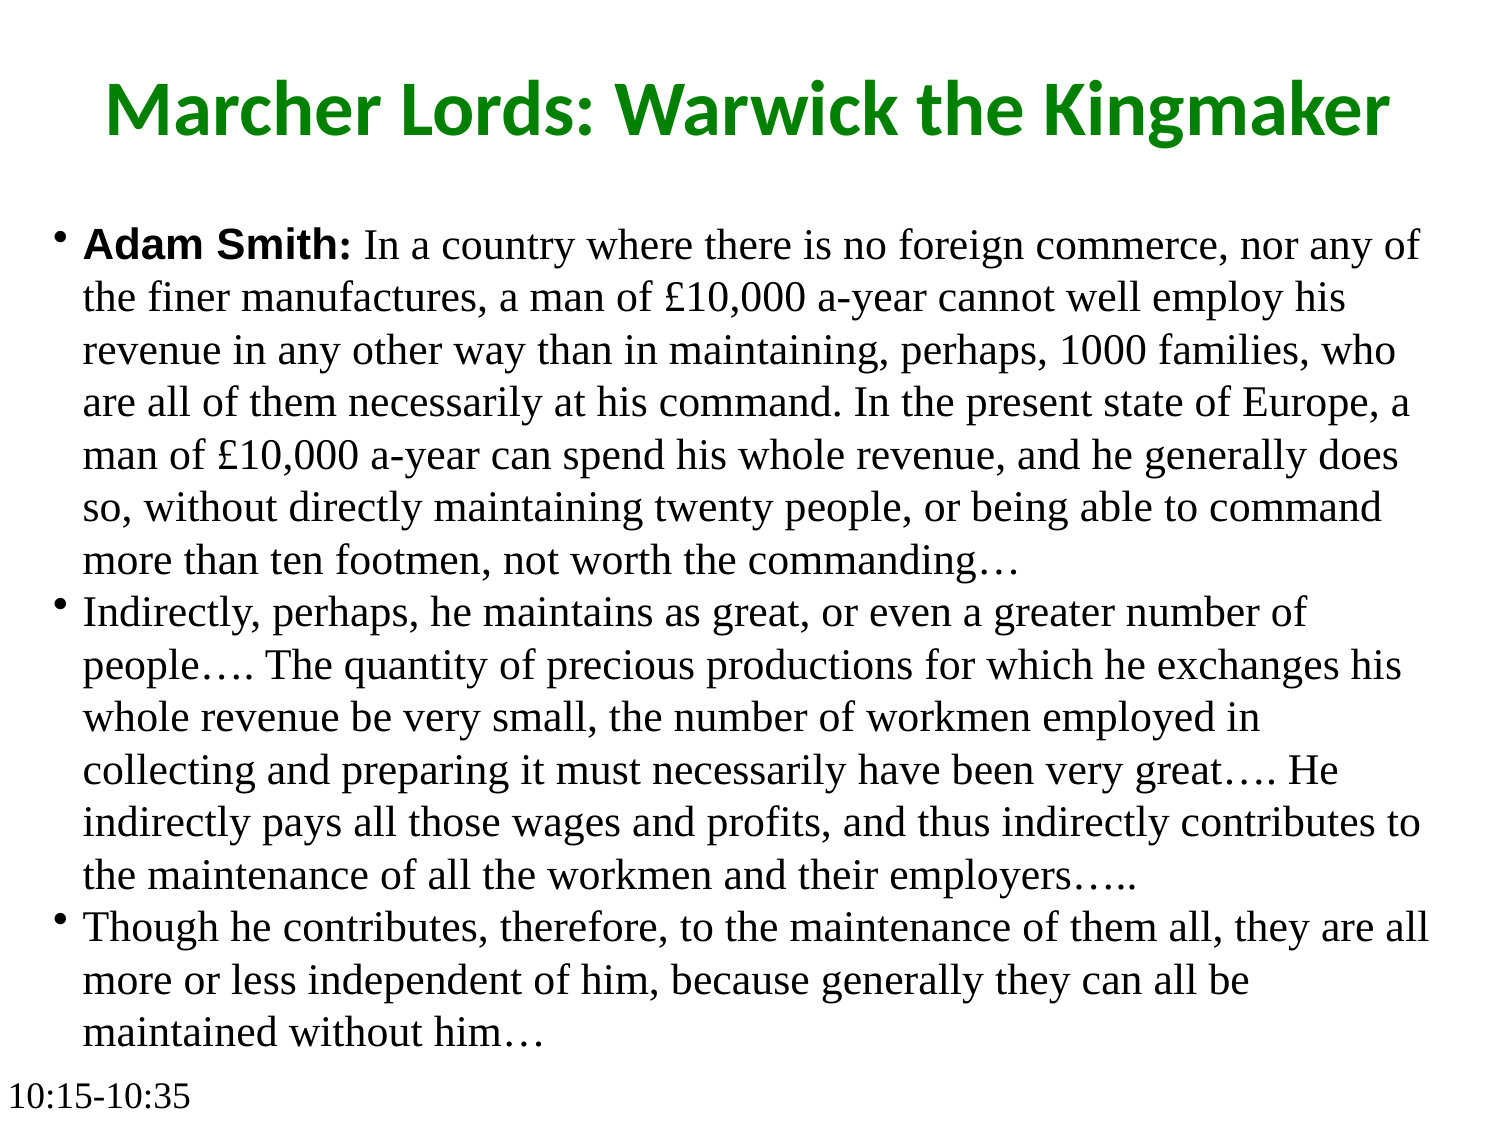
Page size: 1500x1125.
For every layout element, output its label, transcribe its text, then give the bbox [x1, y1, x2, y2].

text_box Adam Smith: In a country where there is no foreign commerce, nor any of the finer manufactures, a man of £10,000 a-year cannot well employ his revenue in any other way than in maintaining, perhaps, 1000 families, who are all of them necessarily at his command. In the present state of Europe, a man of £10,000 a-year can spend his whole revenue, and he generally does so, without directly maintaining twenty people, or being able to command more than ten footmen, not worth the commanding… Indirectly, perhaps, he maintains as great, or even a greater number of people…. The quantity of precious productions for which he exchanges his whole revenue be very small, the number of workmen employed in collecting and preparing it must necessarily have been very great…. He indirectly pays all those wages and profits, and thus indirectly contributes to the maintenance of all the workmen and their employers….. Though he contributes, therefore, to the maintenance of them all, they are all more or less independent of him, because generally they can all be maintained without him… [45, 208, 1452, 1063]
title Marcher Lords: Warwick the Kingmaker [44, 0, 1453, 209]
text_box 10:15-10:35 [0, 1064, 266, 1124]
